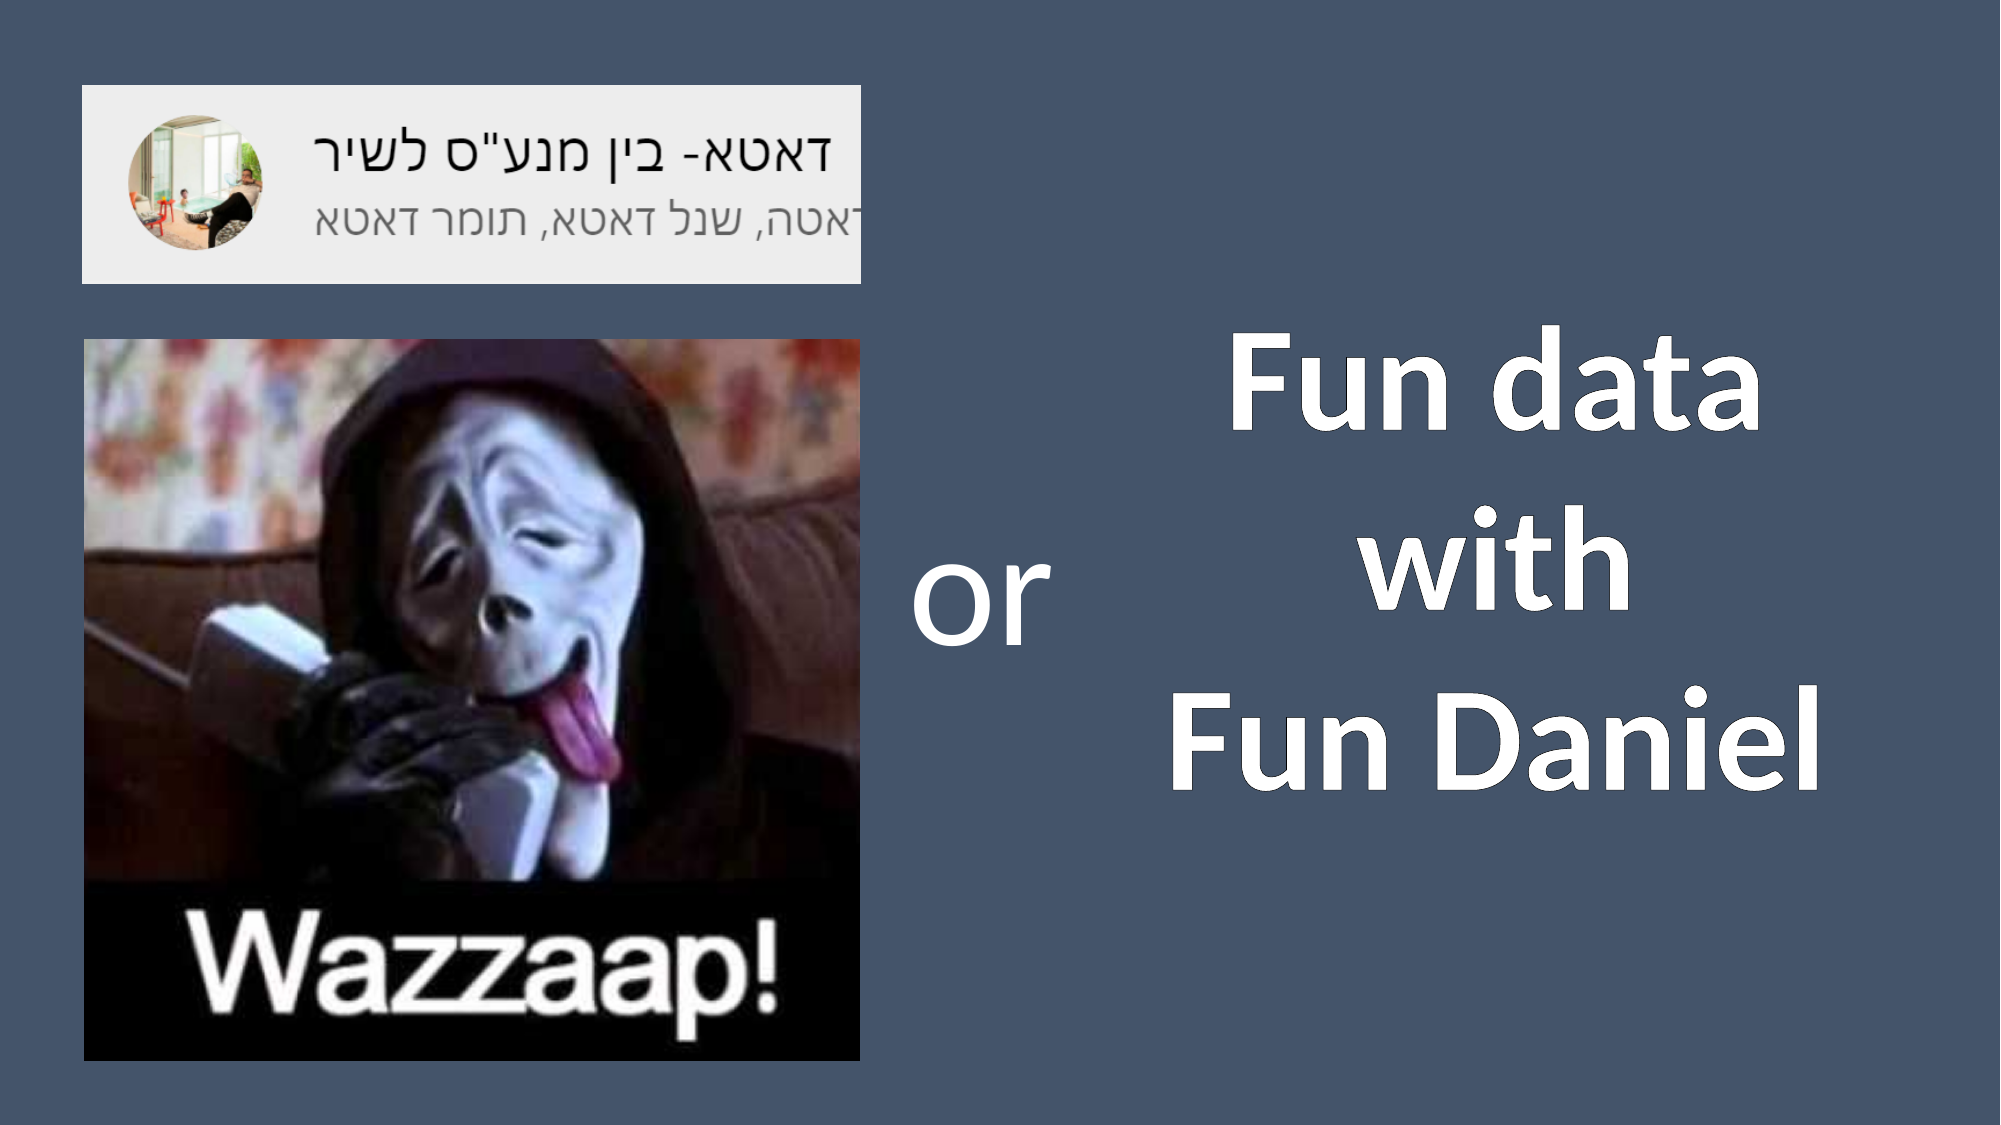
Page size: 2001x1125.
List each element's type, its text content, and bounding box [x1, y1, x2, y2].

picture [82, 85, 861, 284]
picture [84, 339, 860, 1061]
text_box or [893, 471, 1140, 687]
text_box Fun data with Fun Daniel [1140, 272, 1852, 828]
